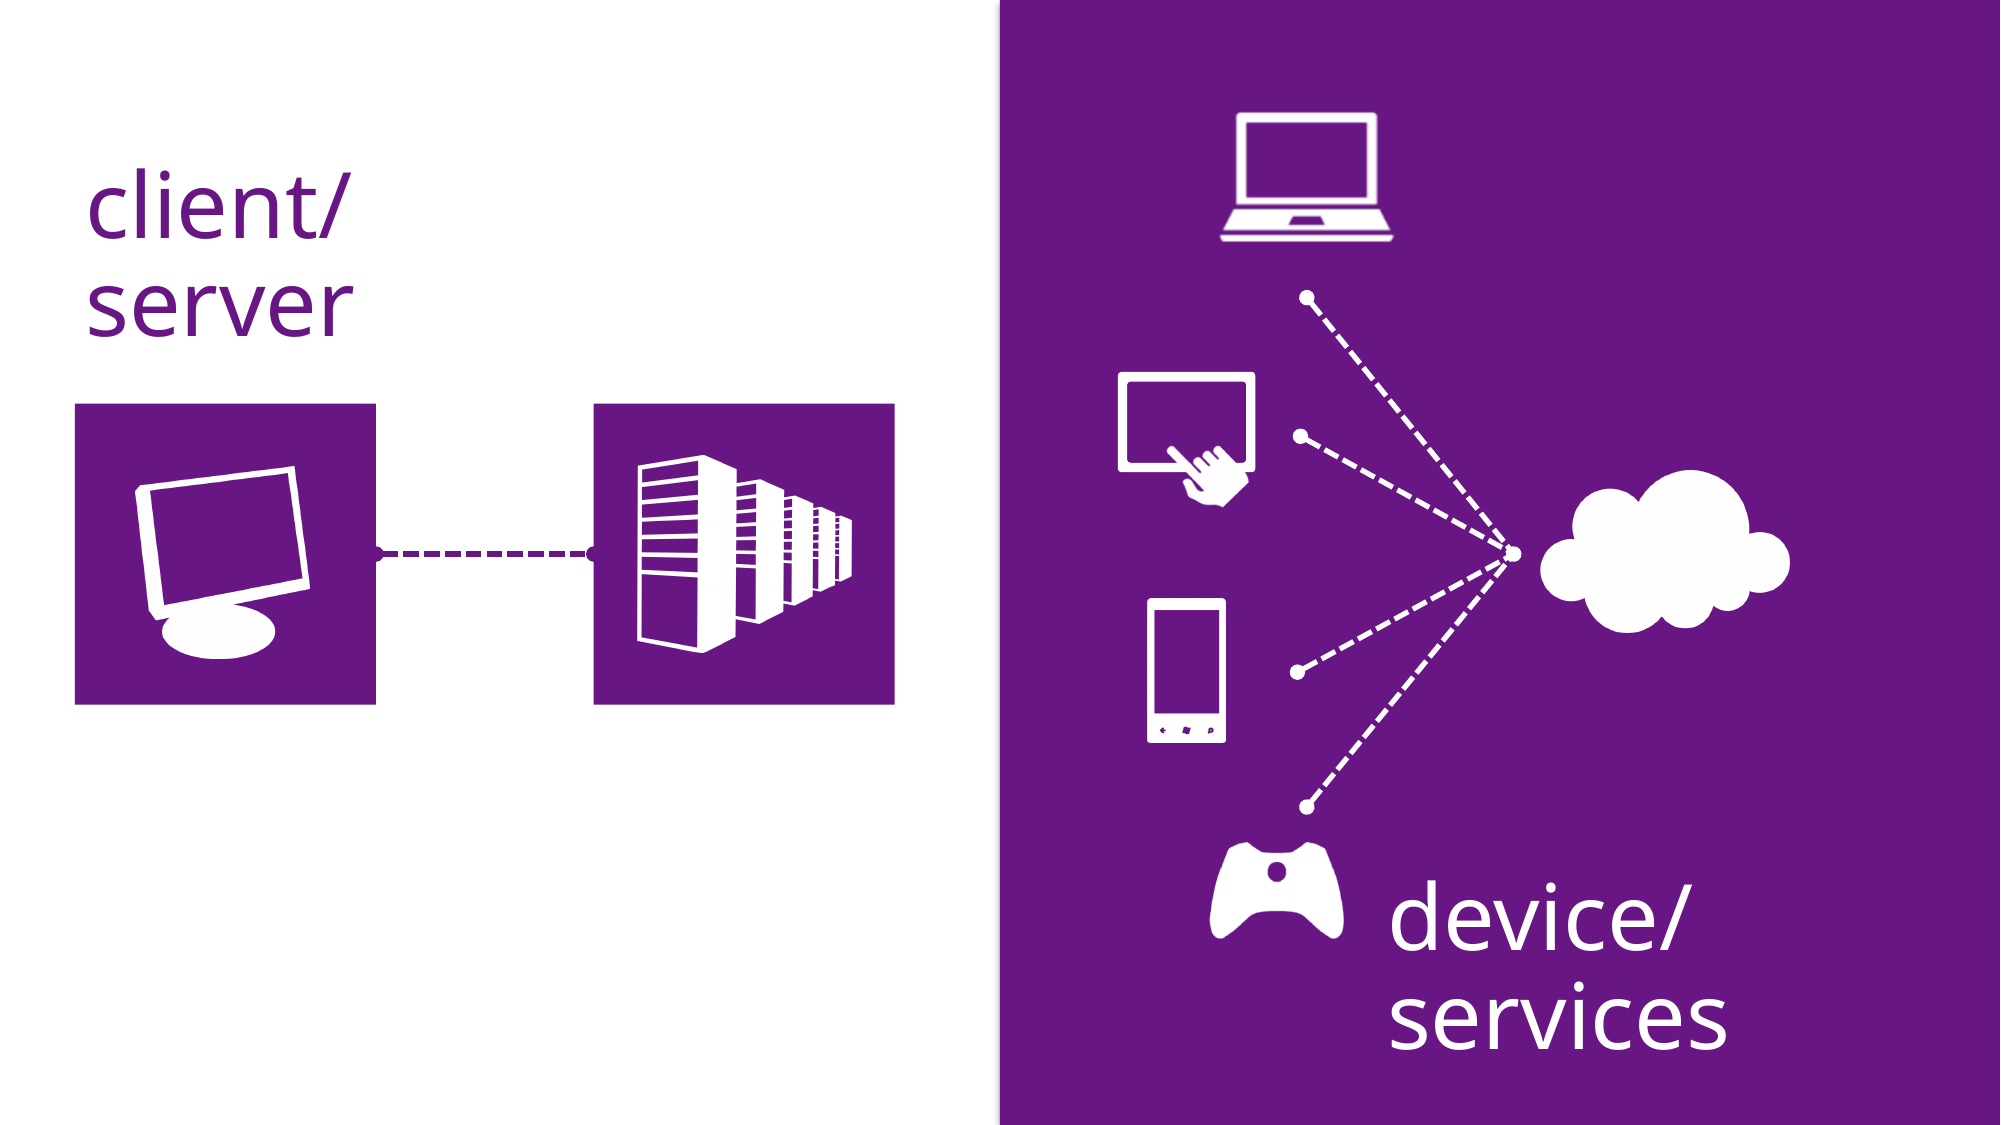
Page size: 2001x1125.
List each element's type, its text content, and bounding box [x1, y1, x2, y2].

picture [1540, 470, 1790, 633]
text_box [1306, 297, 1515, 435]
picture [1198, 809, 1356, 967]
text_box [74, 403, 377, 705]
picture [1204, 511, 1218, 518]
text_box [1300, 435, 1515, 552]
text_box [1306, 553, 1515, 808]
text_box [593, 403, 895, 705]
text_box device/services [1372, 847, 1999, 1094]
picture [1147, 597, 1226, 743]
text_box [1297, 553, 1305, 673]
picture [1206, 77, 1408, 279]
text_box client/server [55, 134, 614, 381]
text_box [999, 0, 2000, 1125]
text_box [1117, 371, 1256, 511]
